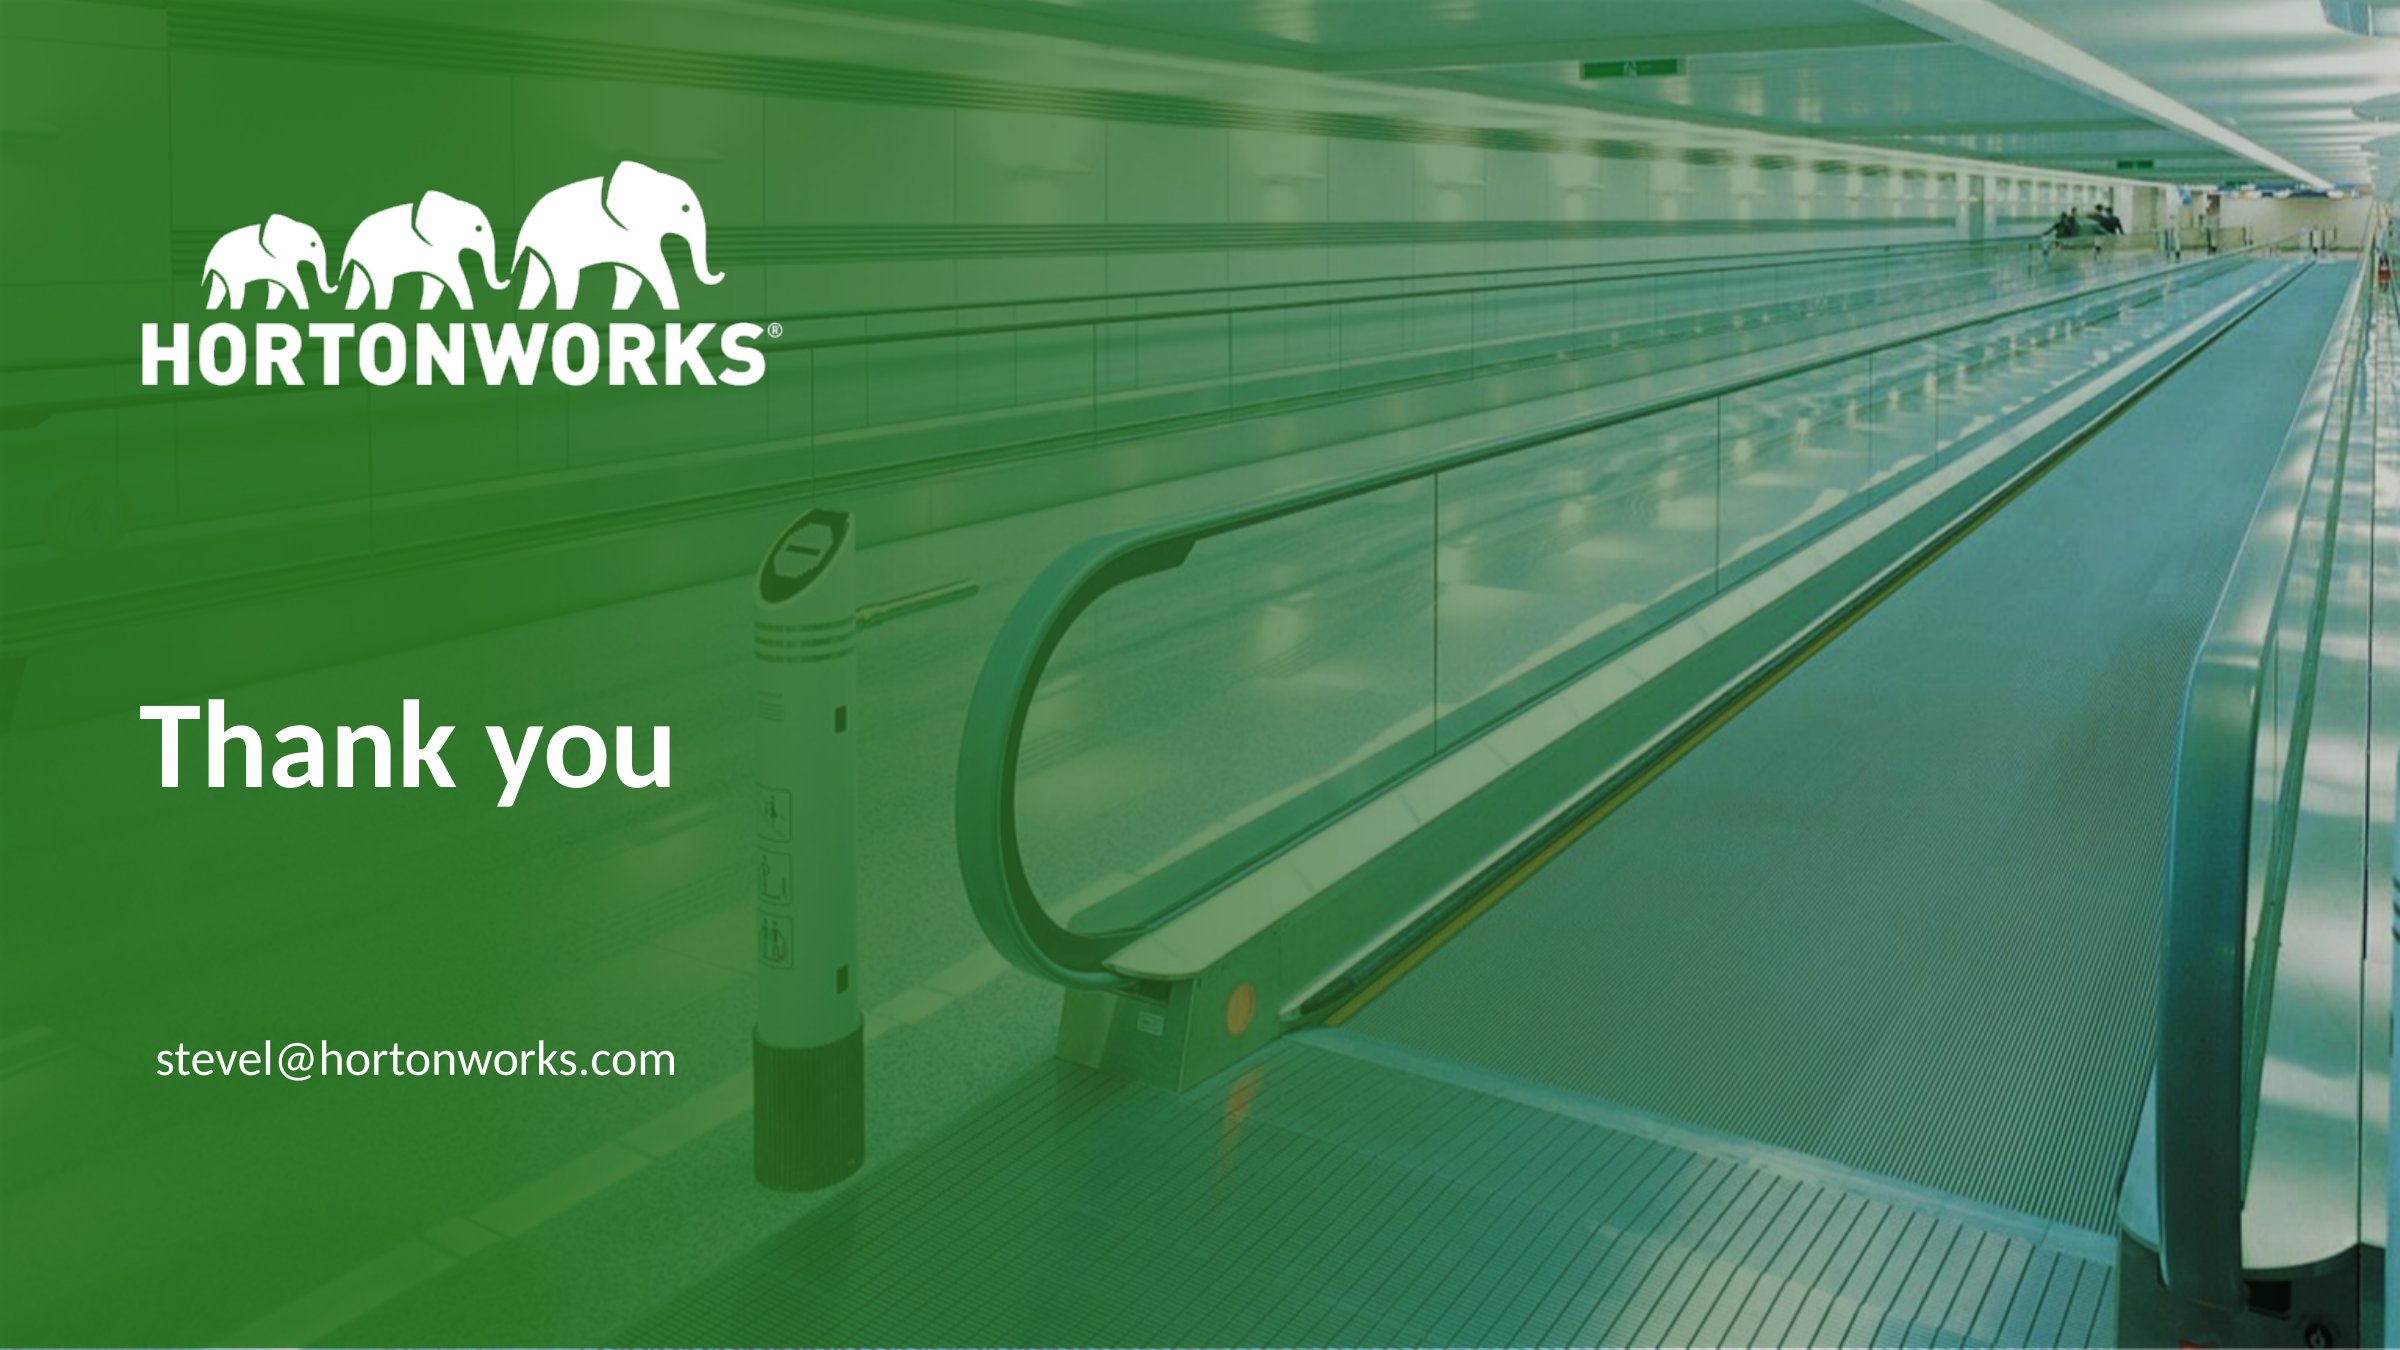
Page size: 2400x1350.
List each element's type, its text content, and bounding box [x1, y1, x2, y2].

picture [135, 154, 790, 395]
text_box stevel@hortonworks.com [140, 1017, 693, 1093]
title Thank you [139, 685, 2300, 981]
picture [0, 0, 2400, 1350]
